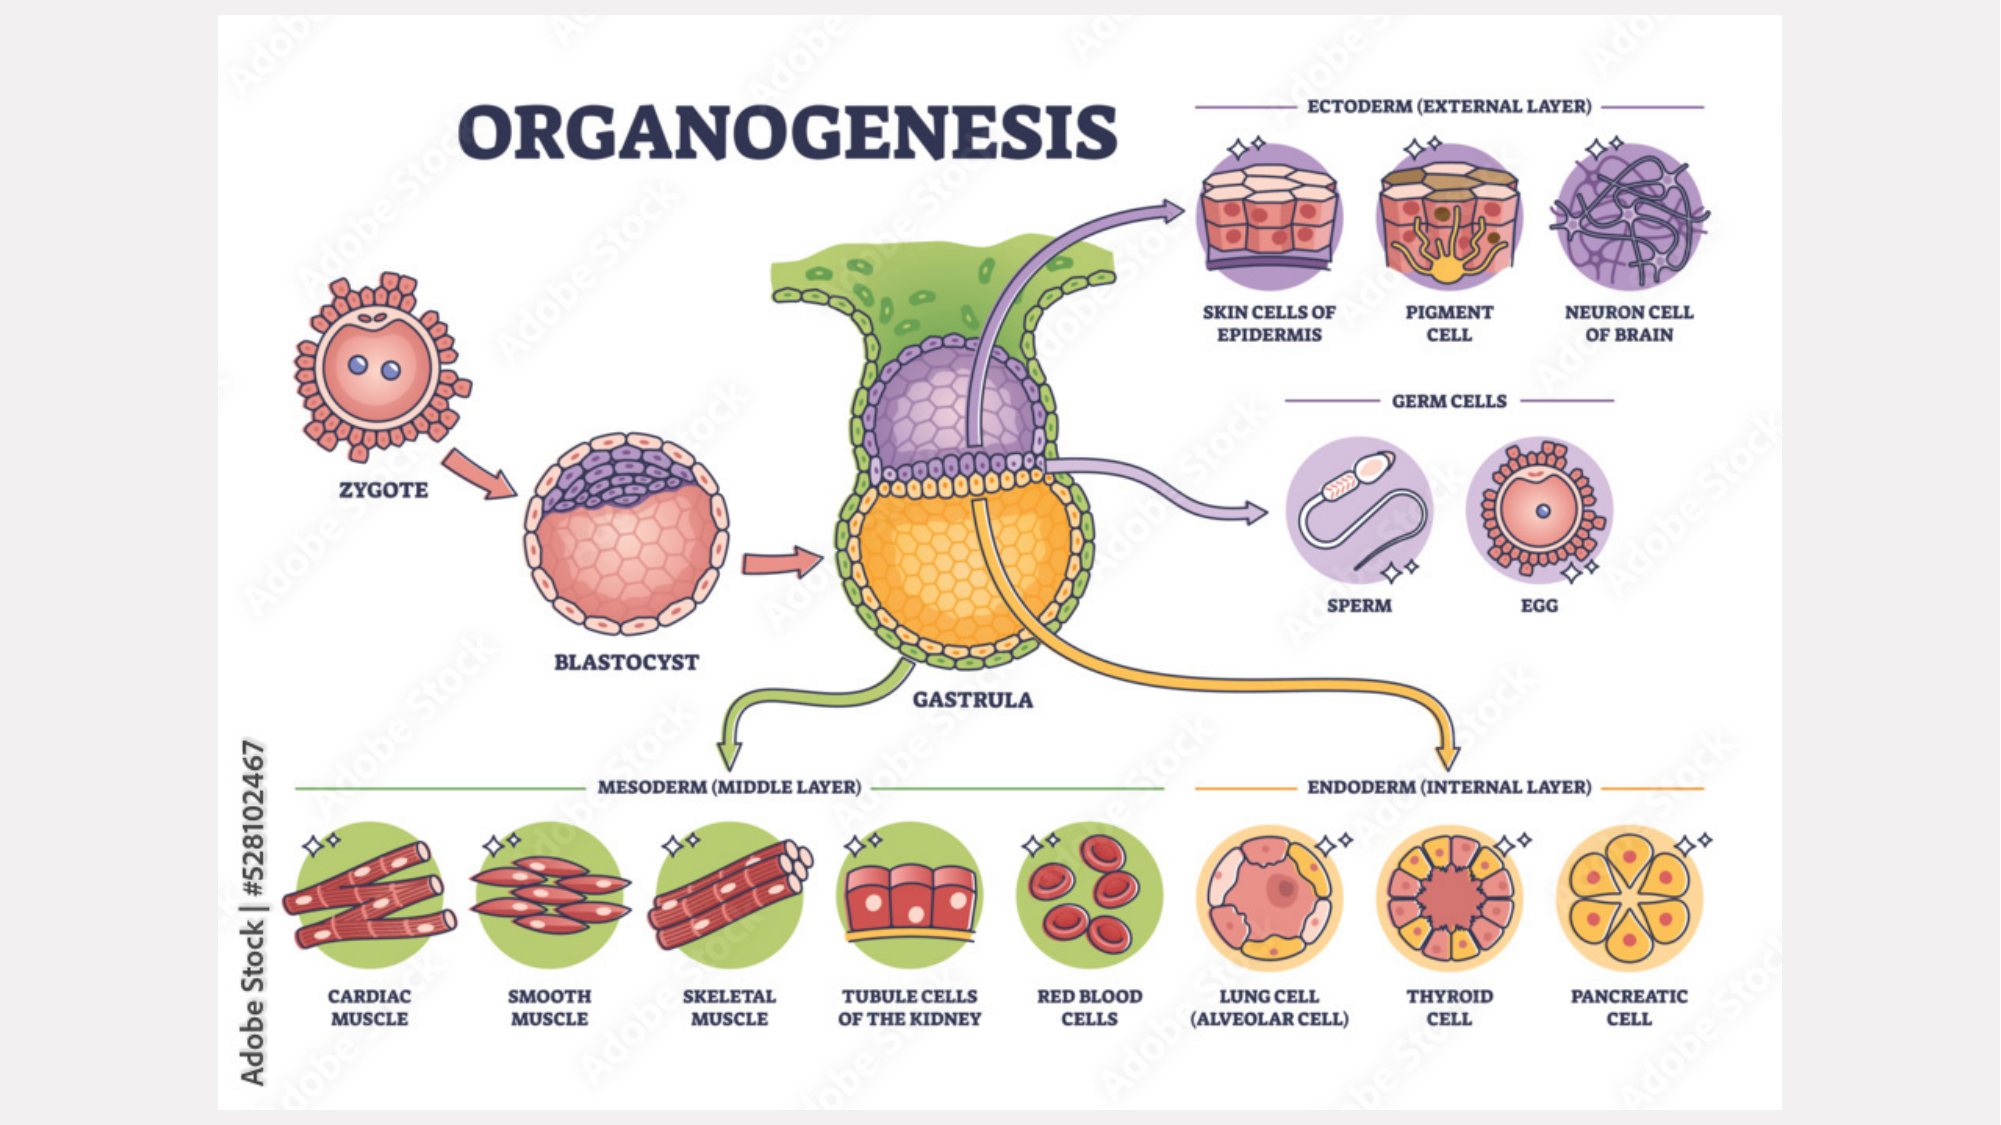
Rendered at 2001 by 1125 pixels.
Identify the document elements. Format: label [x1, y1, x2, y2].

picture [218, 15, 1782, 1110]
